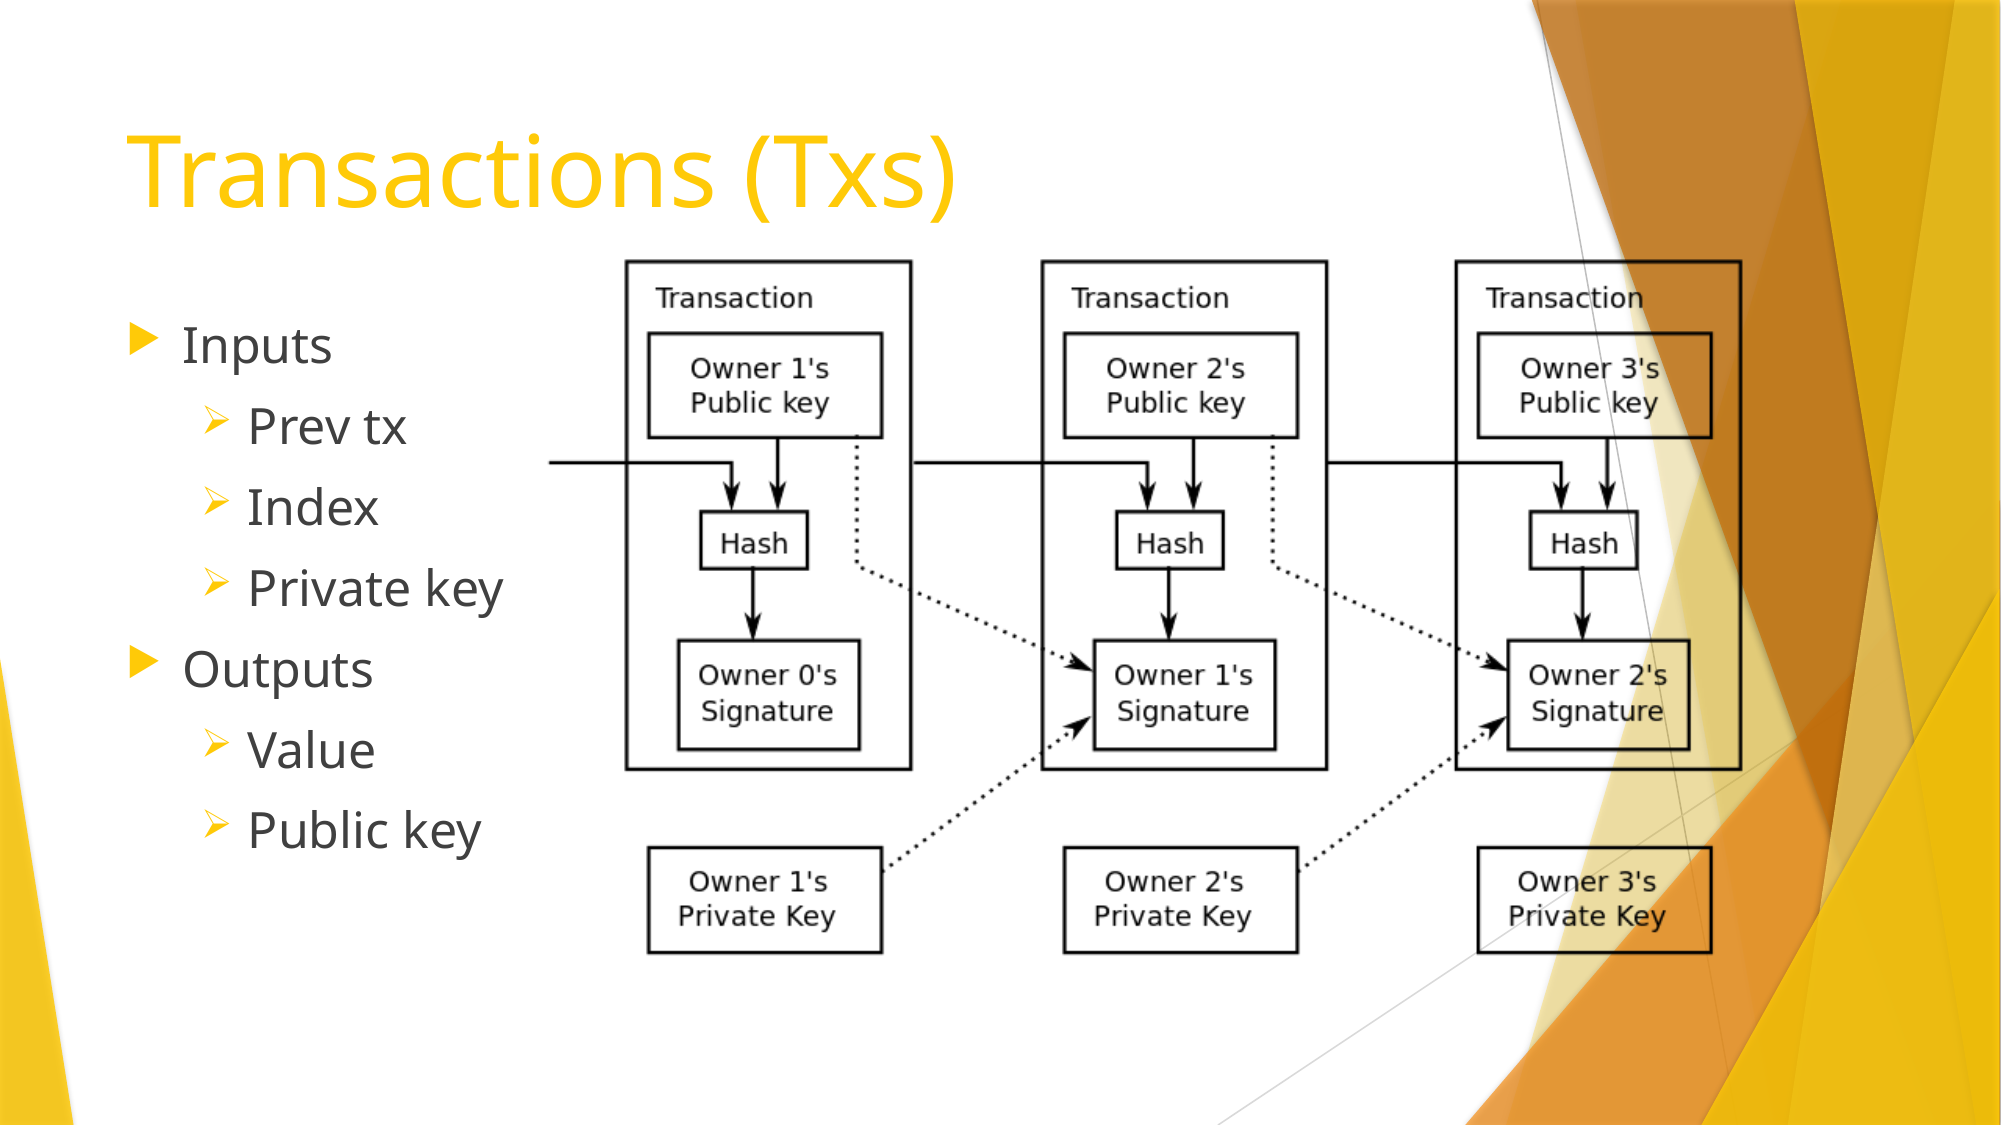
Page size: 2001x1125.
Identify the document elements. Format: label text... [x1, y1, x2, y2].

title Transactions (Txs) [111, 99, 1522, 306]
picture [522, 207, 1774, 995]
list Inputs Prev tx Index Private key Outputs Value Public key [111, 306, 1522, 1125]
